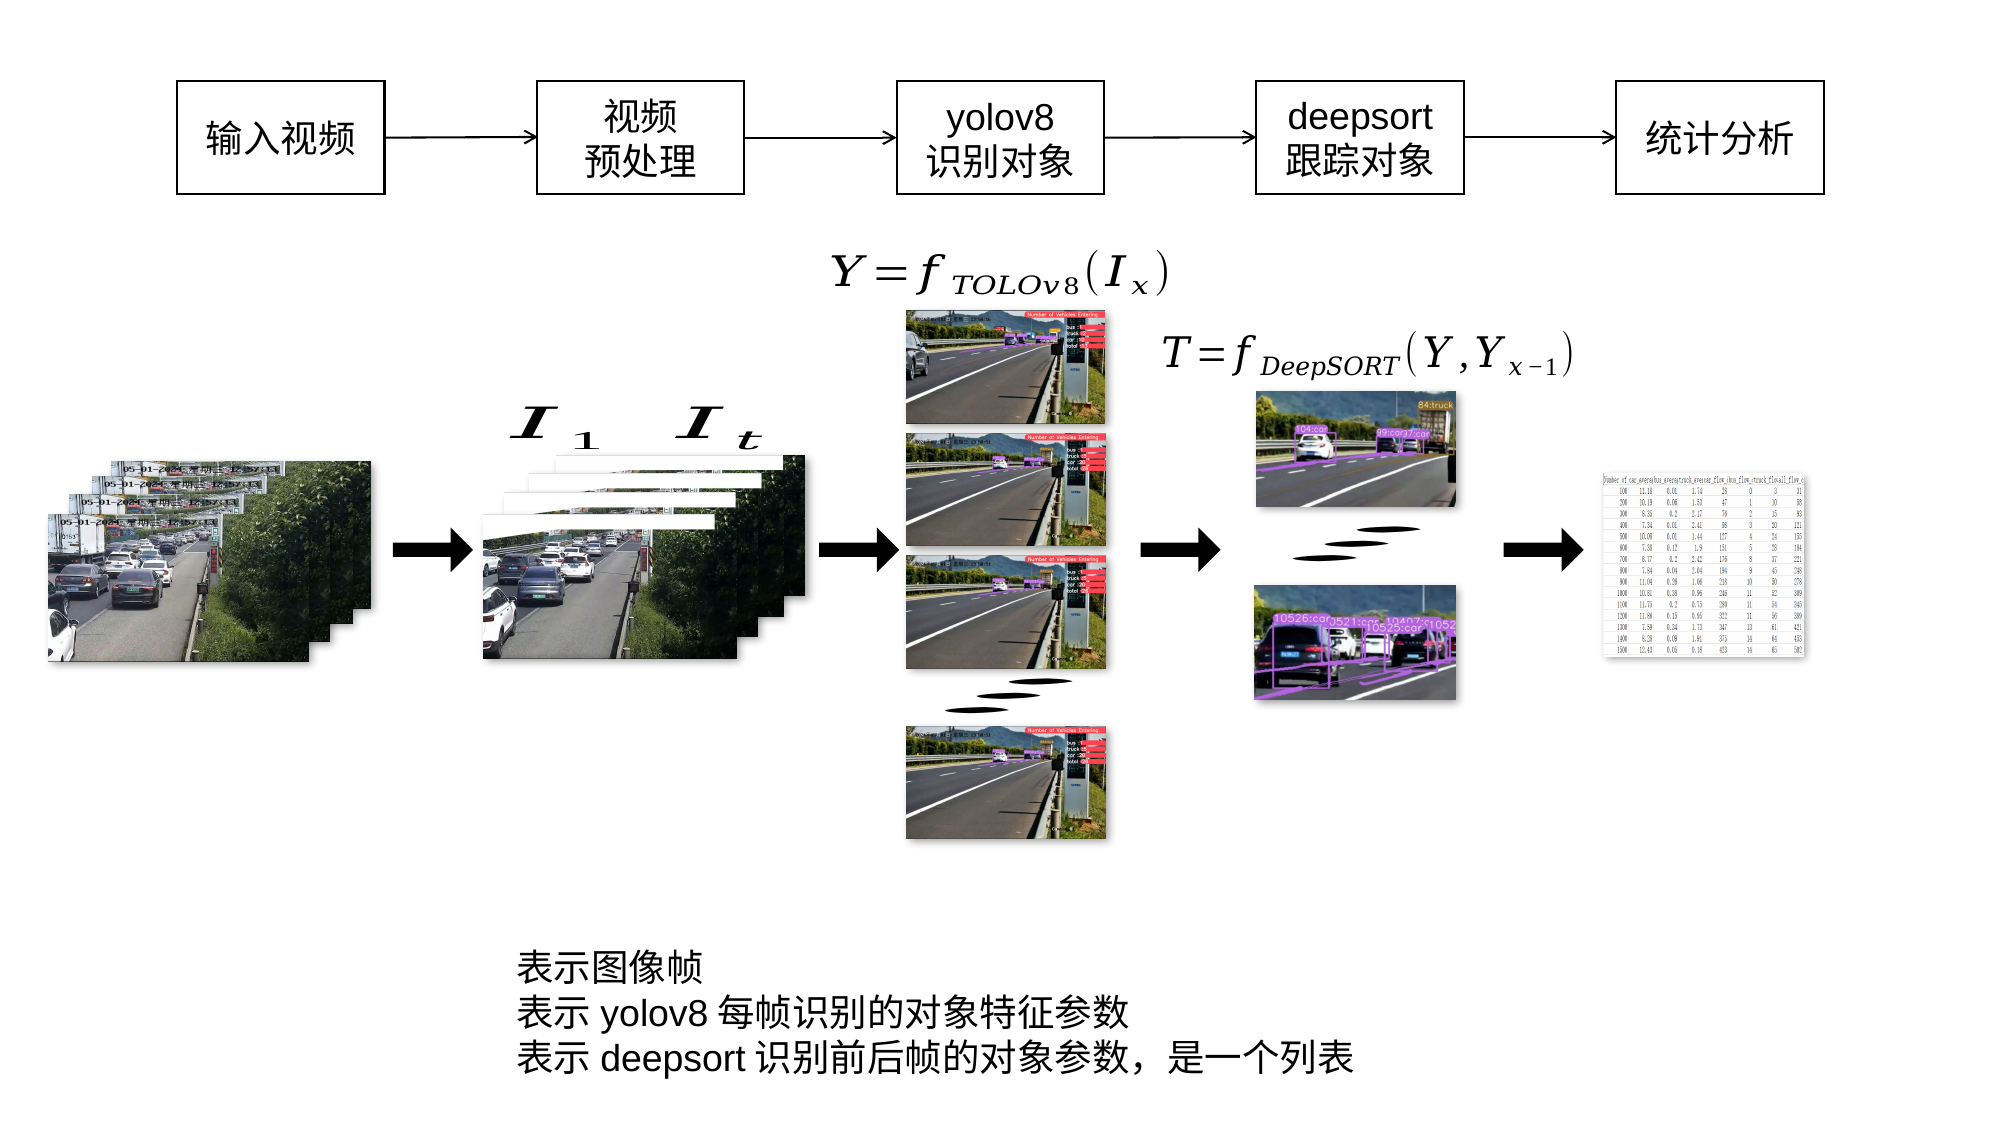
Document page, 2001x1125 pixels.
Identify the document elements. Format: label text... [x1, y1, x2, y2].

picture [905, 432, 1106, 547]
text_box 统计分析 [1615, 80, 1825, 195]
text_box [392, 527, 473, 573]
text_box 视频 预处理 [536, 80, 745, 195]
picture [905, 310, 1105, 424]
text_box [1140, 527, 1221, 573]
picture [48, 461, 372, 663]
text_box yolov8 识别对象 [896, 80, 1105, 195]
text_box deepsort 跟踪对象 [1255, 80, 1465, 195]
text_box [819, 527, 900, 573]
picture [1253, 584, 1457, 701]
picture [1255, 390, 1457, 507]
picture [482, 454, 806, 659]
text_box 输入视频 [176, 80, 386, 195]
text_box [1503, 527, 1584, 573]
picture [1602, 472, 1805, 658]
picture [905, 555, 1106, 669]
picture [905, 726, 1106, 840]
